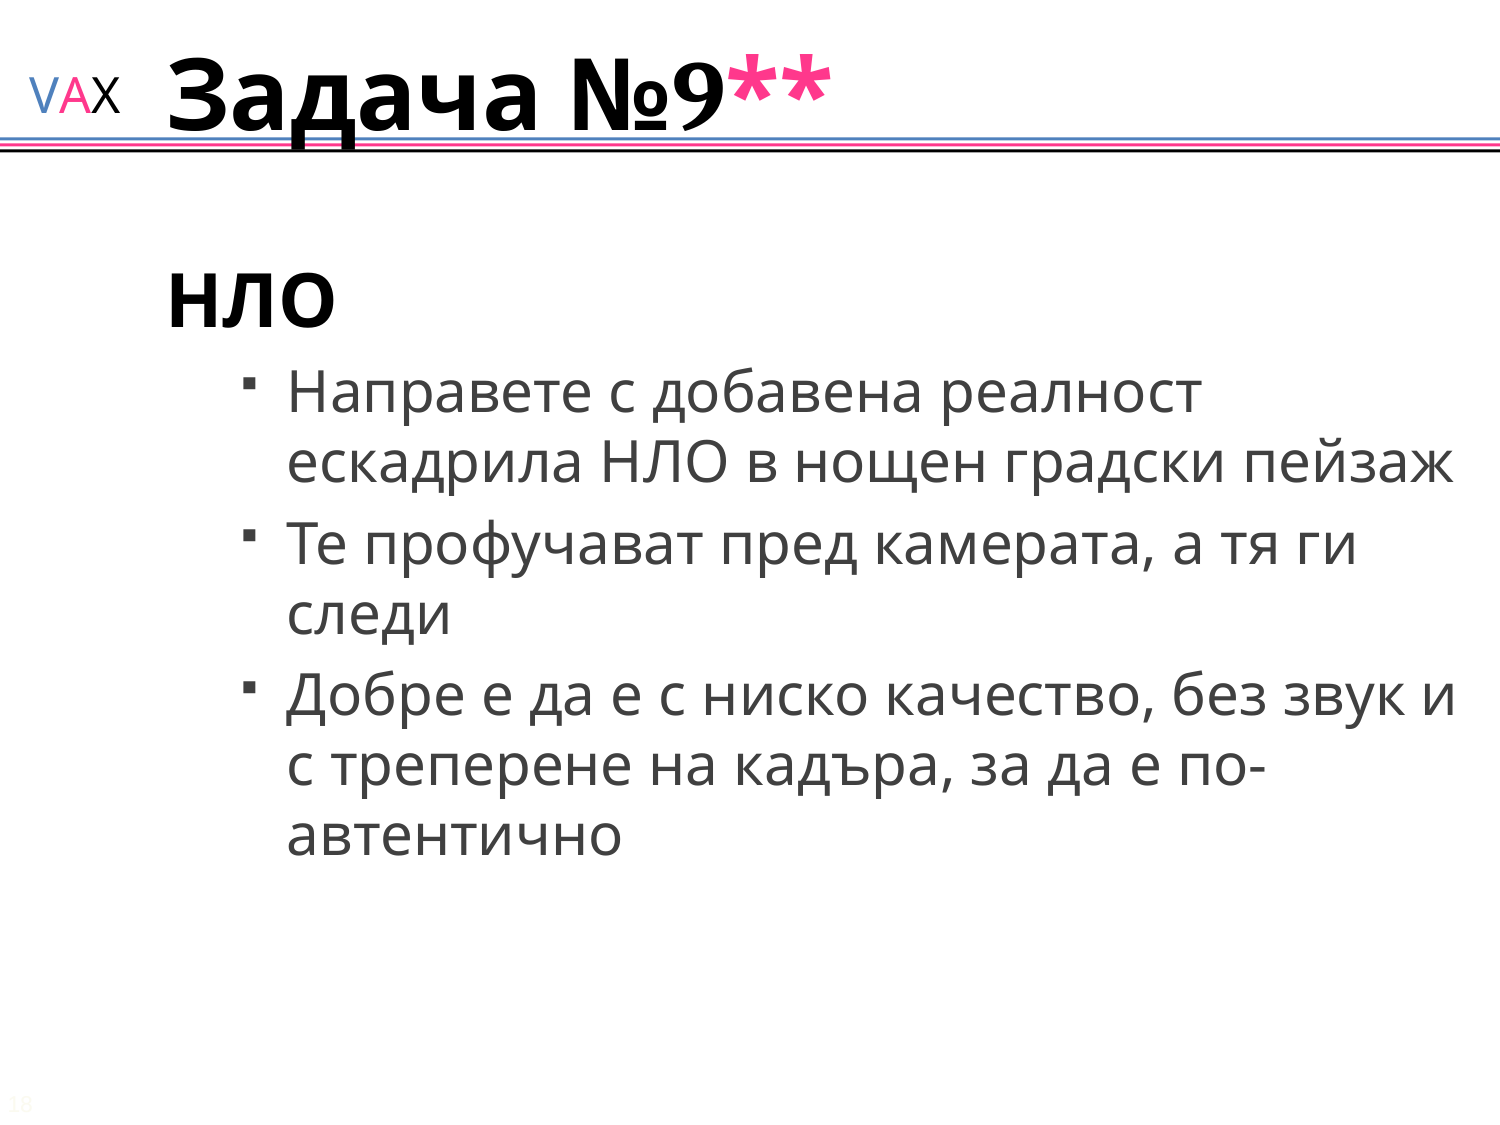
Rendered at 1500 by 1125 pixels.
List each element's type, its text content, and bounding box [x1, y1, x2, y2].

title Задача №9** [0, 37, 1500, 144]
list НЛО Направете с добавена реалност ескадрила НЛО в нощен градски пейзаж Те профучават пред камерата, а тя ги следи Добре е да е с ниско качество, без звук и с треперене на кадъра, за да е по-автентично [150, 200, 1488, 1113]
